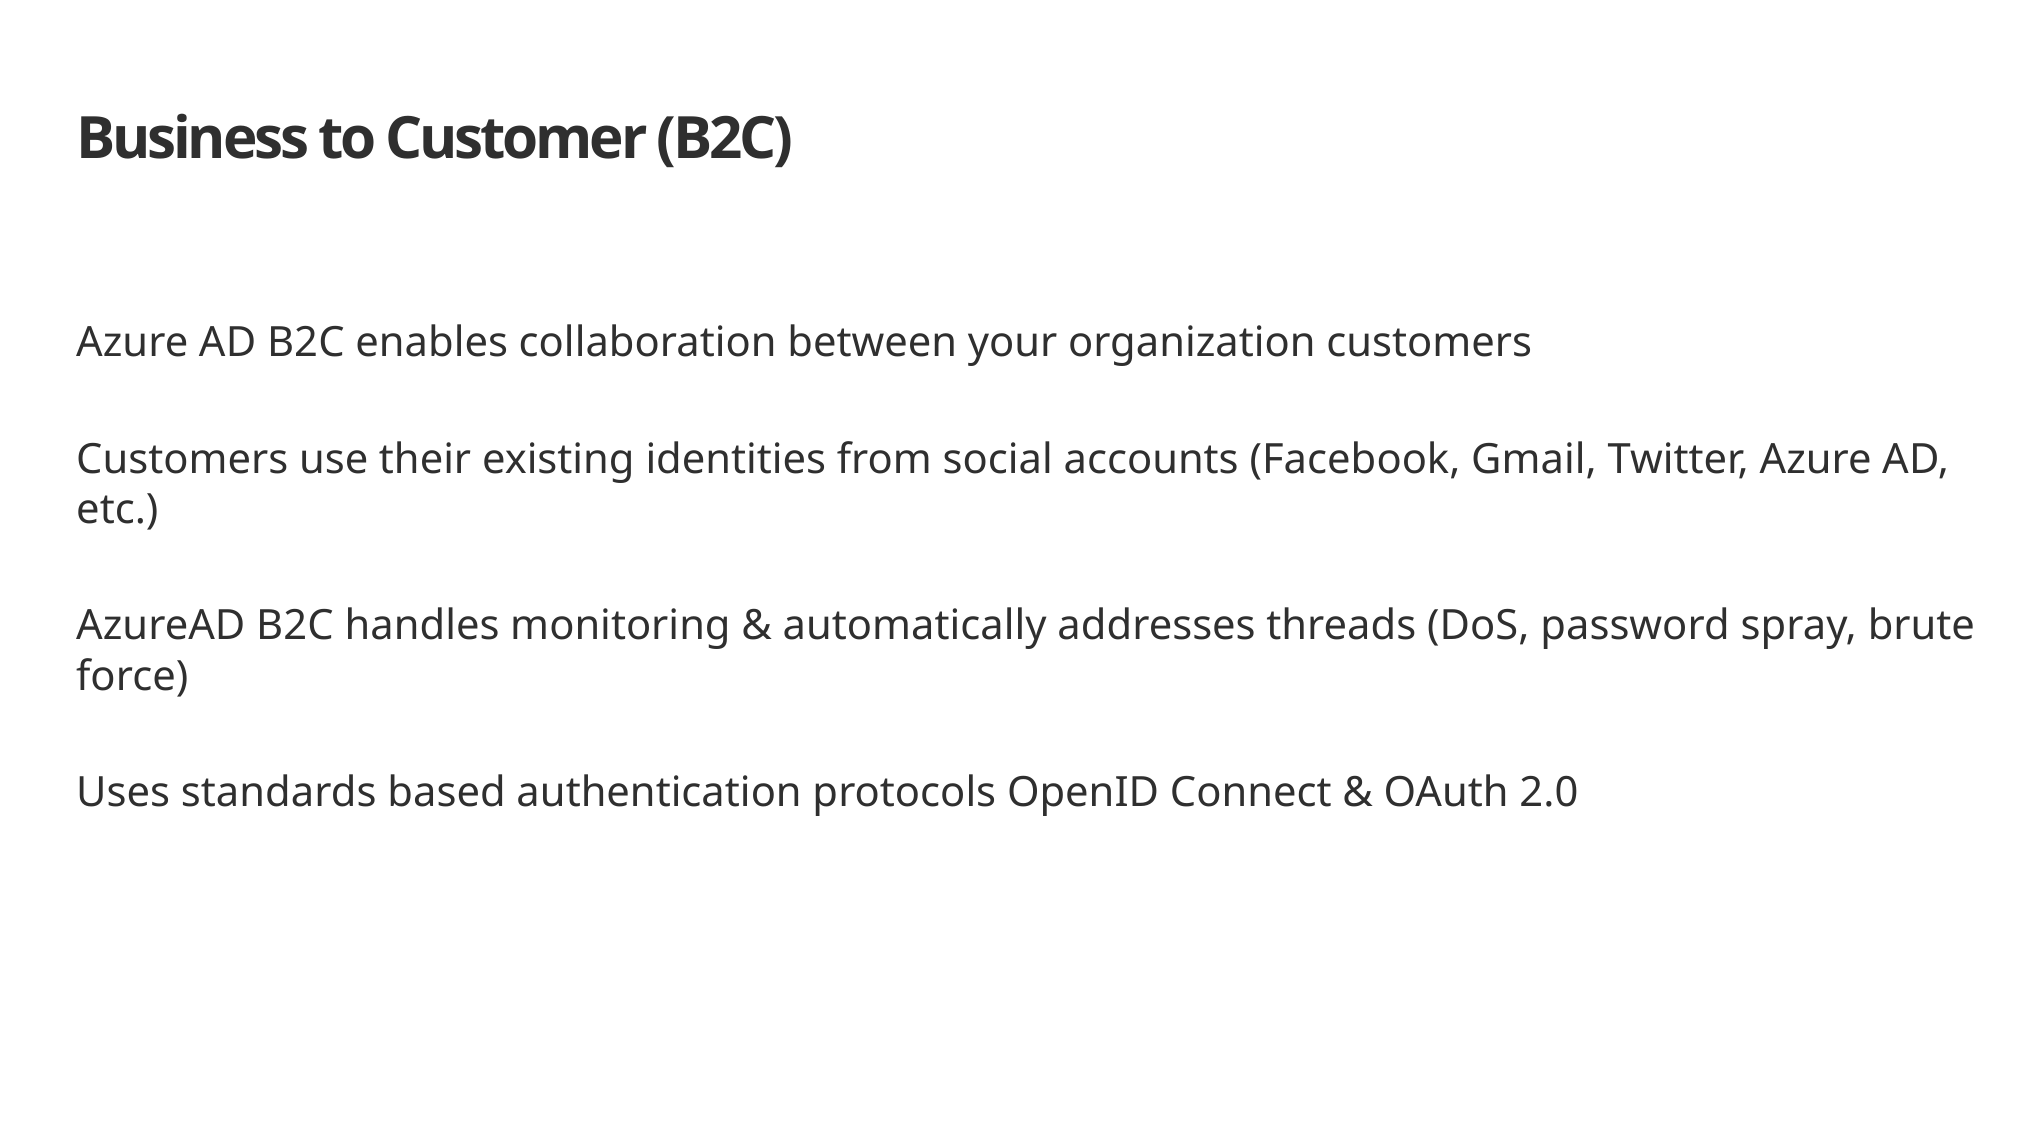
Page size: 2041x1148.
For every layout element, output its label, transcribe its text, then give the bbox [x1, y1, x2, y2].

list Azure AD B2C enables collaboration between your organization customers Customers use their existing identities from social accounts (Facebook, Gmail, Twitter, Azure AD, etc.) AzureAD B2C handles monitoring & automatically addresses threads (DoS, password spray, brute force) Uses standards based authentication protocols OpenID Connect & OAuth 2.0 [76, 314, 2012, 851]
title Business to Customer (B2C) [76, 103, 1969, 172]
